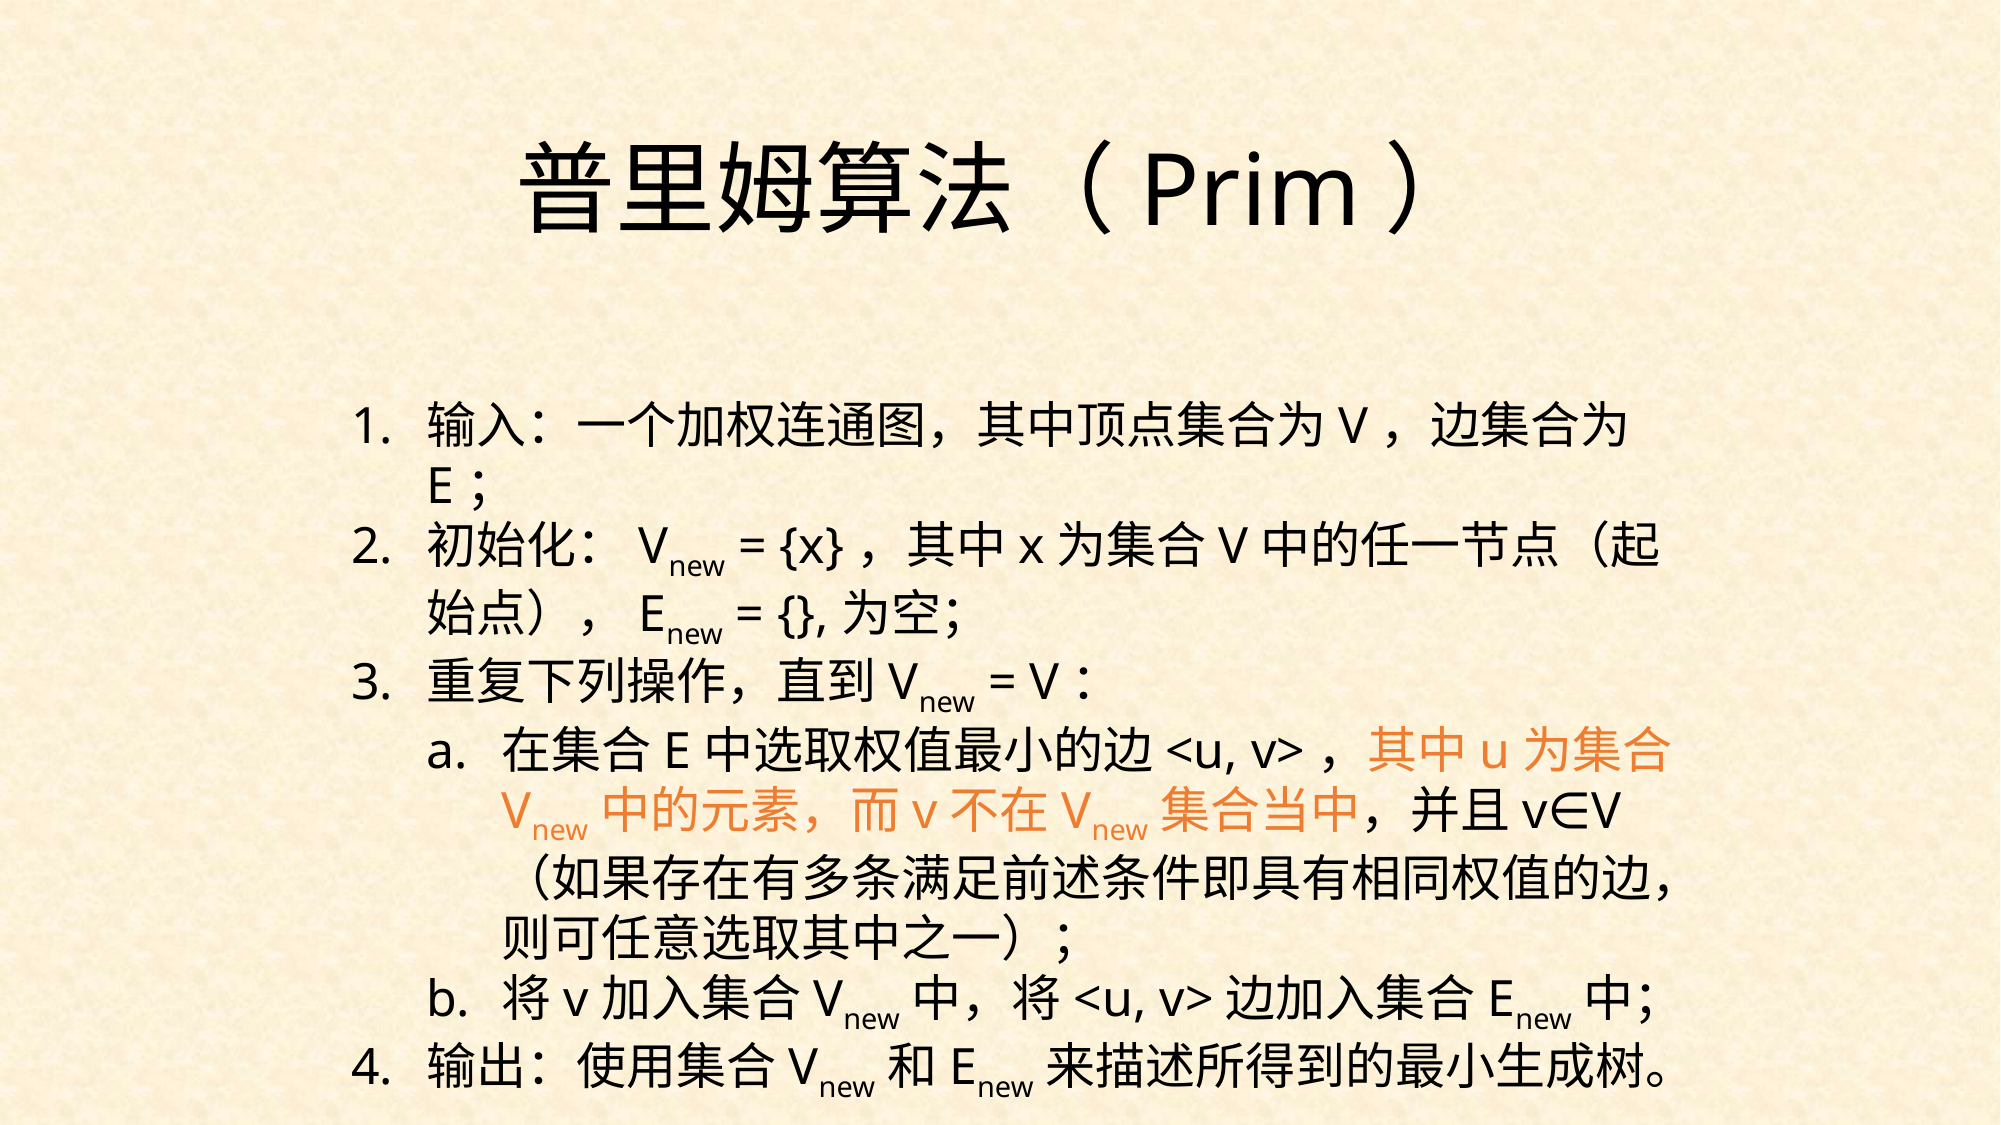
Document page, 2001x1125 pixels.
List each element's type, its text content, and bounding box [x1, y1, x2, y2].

text_box 普里姆算法（Prim） [336, 117, 1663, 253]
picture [0, 0, 2001, 1125]
text_box 输入：一个加权连通图，其中顶点集合为V，边集合为E； 初始化：Vnew = {x}，其中x为集合V中的任一节点（起始点），Enew = {},为空； 重复下列操作，直到Vnew = V： 在集合E中选取权值最小的边<u, v>，其中u为集合Vnew中的元素，而v不在Vnew集合当中，并且v∈V（如果存在有多条满足前述条件即具有相同权值的边，则可任意选取其中之一）； 将v加入集合Vnew中，将<u, v>边加入集合Enew中； 输出：使用集合Vnew和Enew来描述所得到的最小生成树。 [336, 386, 1723, 1111]
